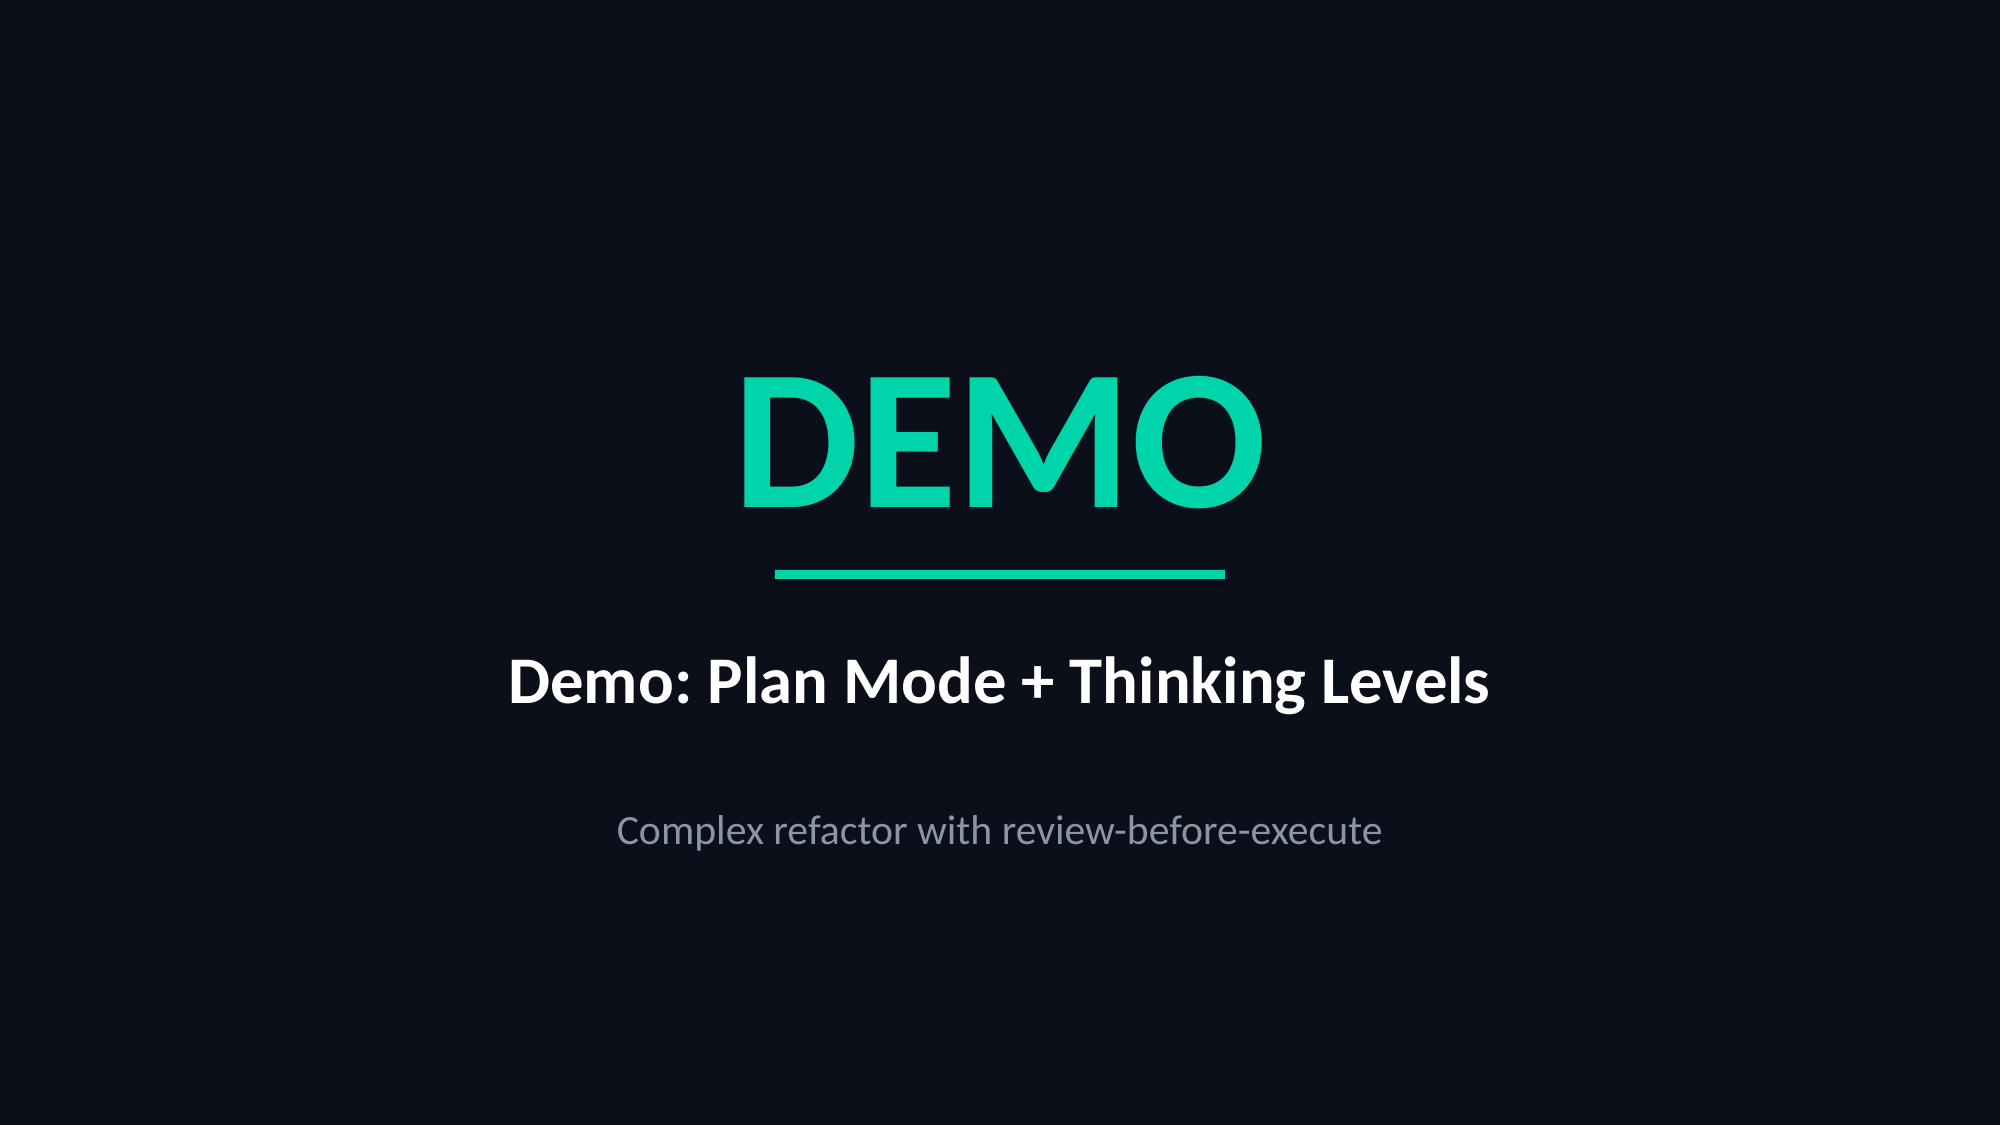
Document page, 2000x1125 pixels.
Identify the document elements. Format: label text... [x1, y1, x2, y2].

text_box Complex refactor with review-before-execute [149, 795, 1850, 860]
text_box Demo: Plan Mode + Thinking Levels [74, 629, 1925, 725]
text_box DEMO [718, 299, 1282, 555]
text_box [774, 569, 1226, 580]
